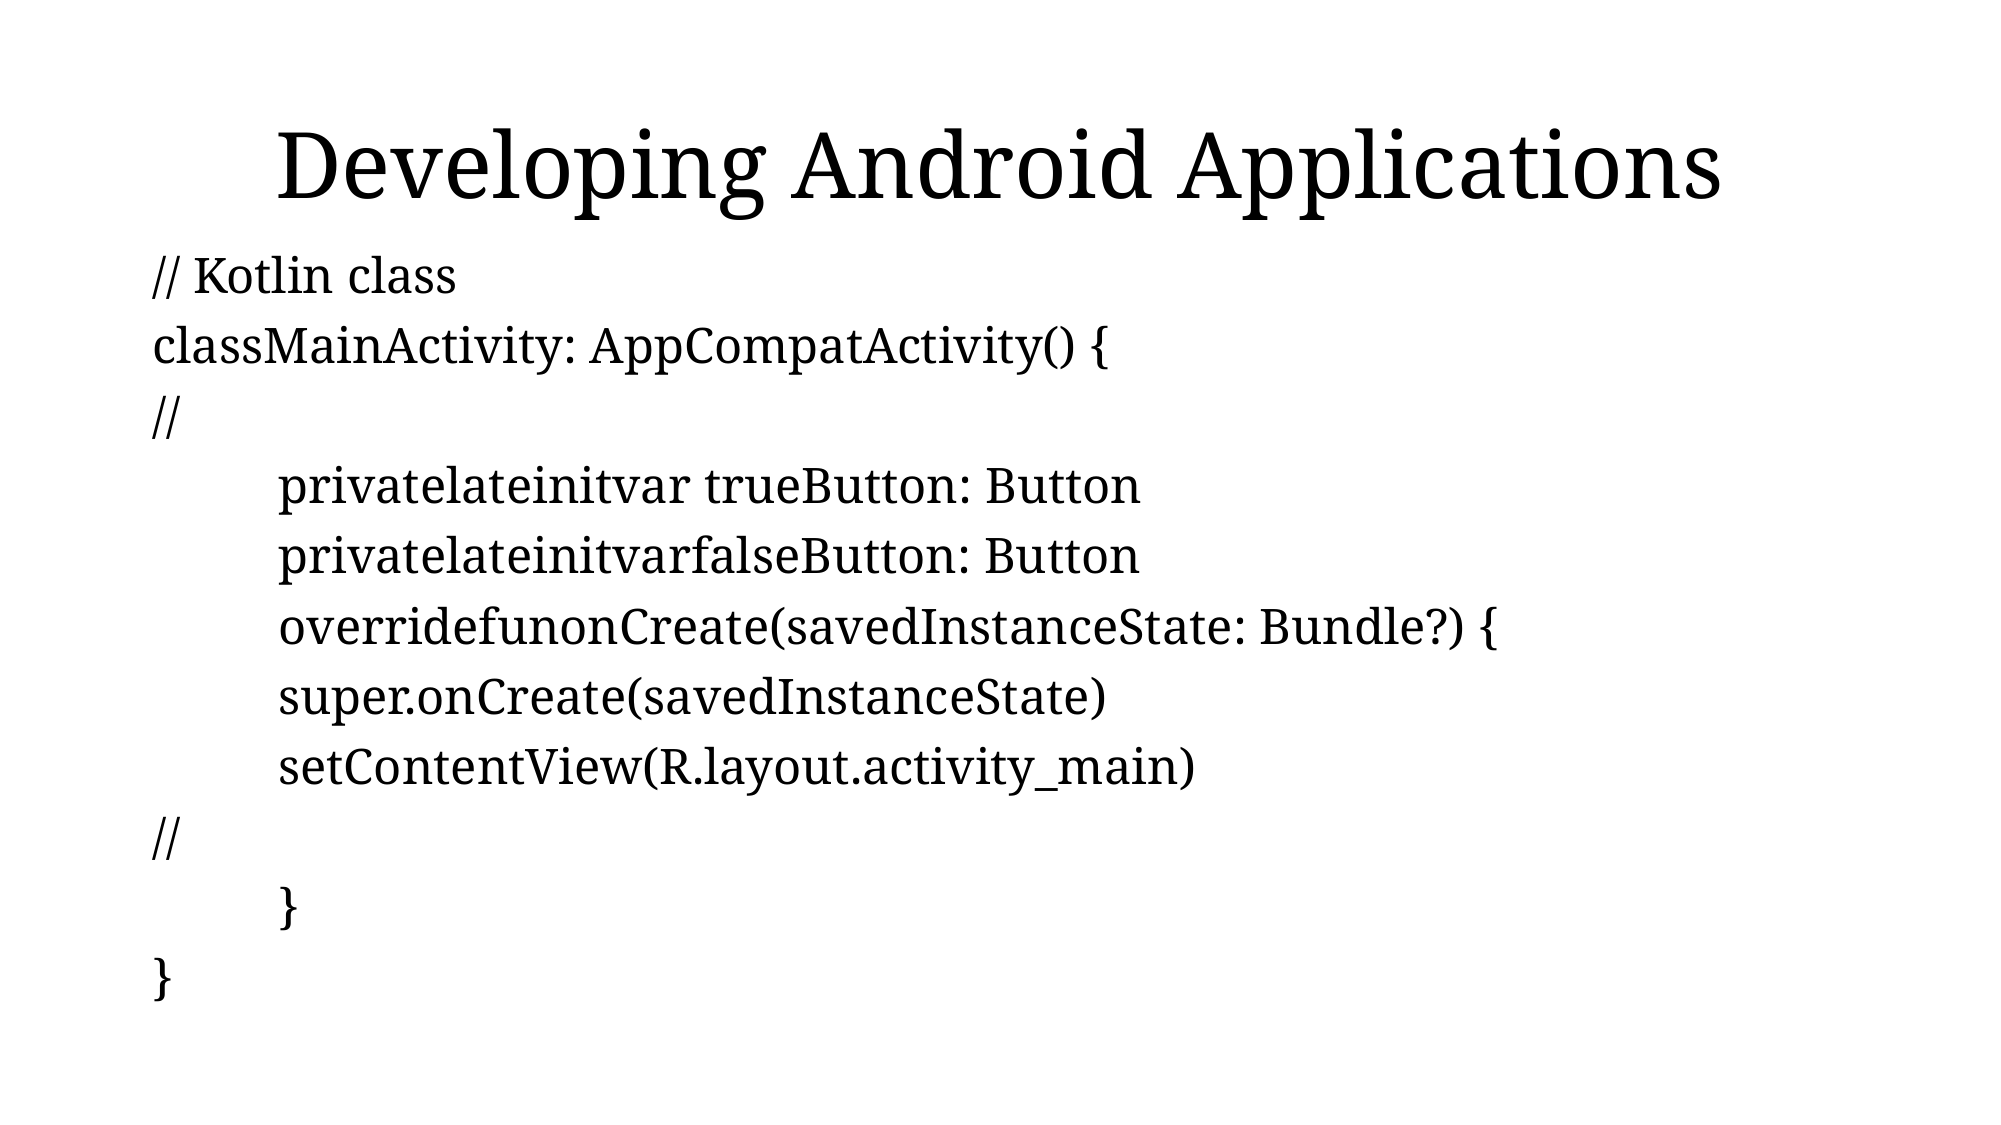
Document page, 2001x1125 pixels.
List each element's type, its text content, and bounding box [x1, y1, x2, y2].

list // Kotlin class classMainActivity: AppCompatActivity() { // privatelateinitvar trueButton: Button privatelateinitvarfalseButton: Button overridefunonCreate(savedInstanceState: Bundle?) { super.onCreate(savedInstanceState) setContentView(R.layout.activity_main) // } } [137, 243, 1863, 1014]
title Developing Android Applications [137, 59, 1863, 243]
